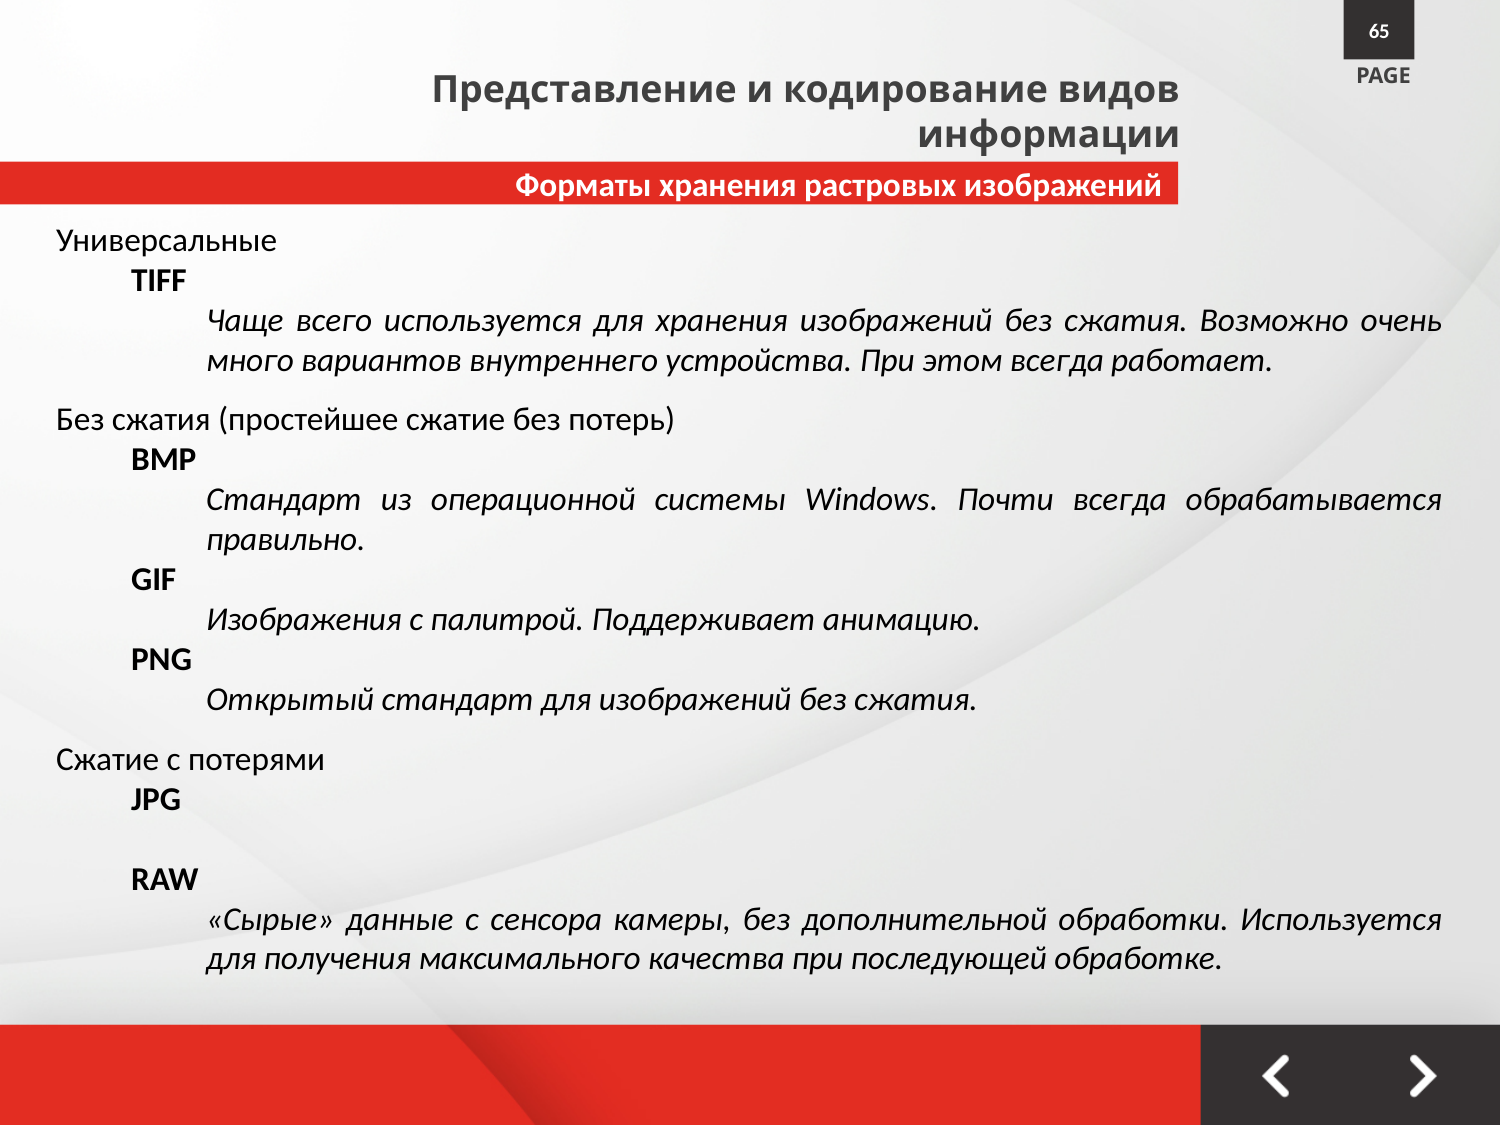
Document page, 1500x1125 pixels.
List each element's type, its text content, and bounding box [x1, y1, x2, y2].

text_box Универсальные TIFF Чаще всего используется для хранения изображений без сжатия. Возможно очень много вариантов внутреннего устройства. При этом всегда работает. Без сжатия (простейшее сжатие без потерь) BMP Стандарт из операционной системы Windows. Почти всегда обрабатывается правильно. GIF Изображения с палитрой. Поддерживает анимацию. PNG Открытый стандарт для изображений без сжатия. Сжатие с потерями JPG RAW «Сырые» данные с сенсора камеры, без дополнительной обработки. Используется для получения максимального качества при последующей обработке. [41, 210, 1459, 984]
subtitle Форматы хранения растровых изображений [0, 161, 1179, 205]
picture [0, 0, 1500, 1125]
text_box 65 [1342, 0, 1417, 61]
text_box Представление и кодирование видов информации [171, 57, 1196, 163]
text_box PAGE [1341, 54, 1426, 96]
